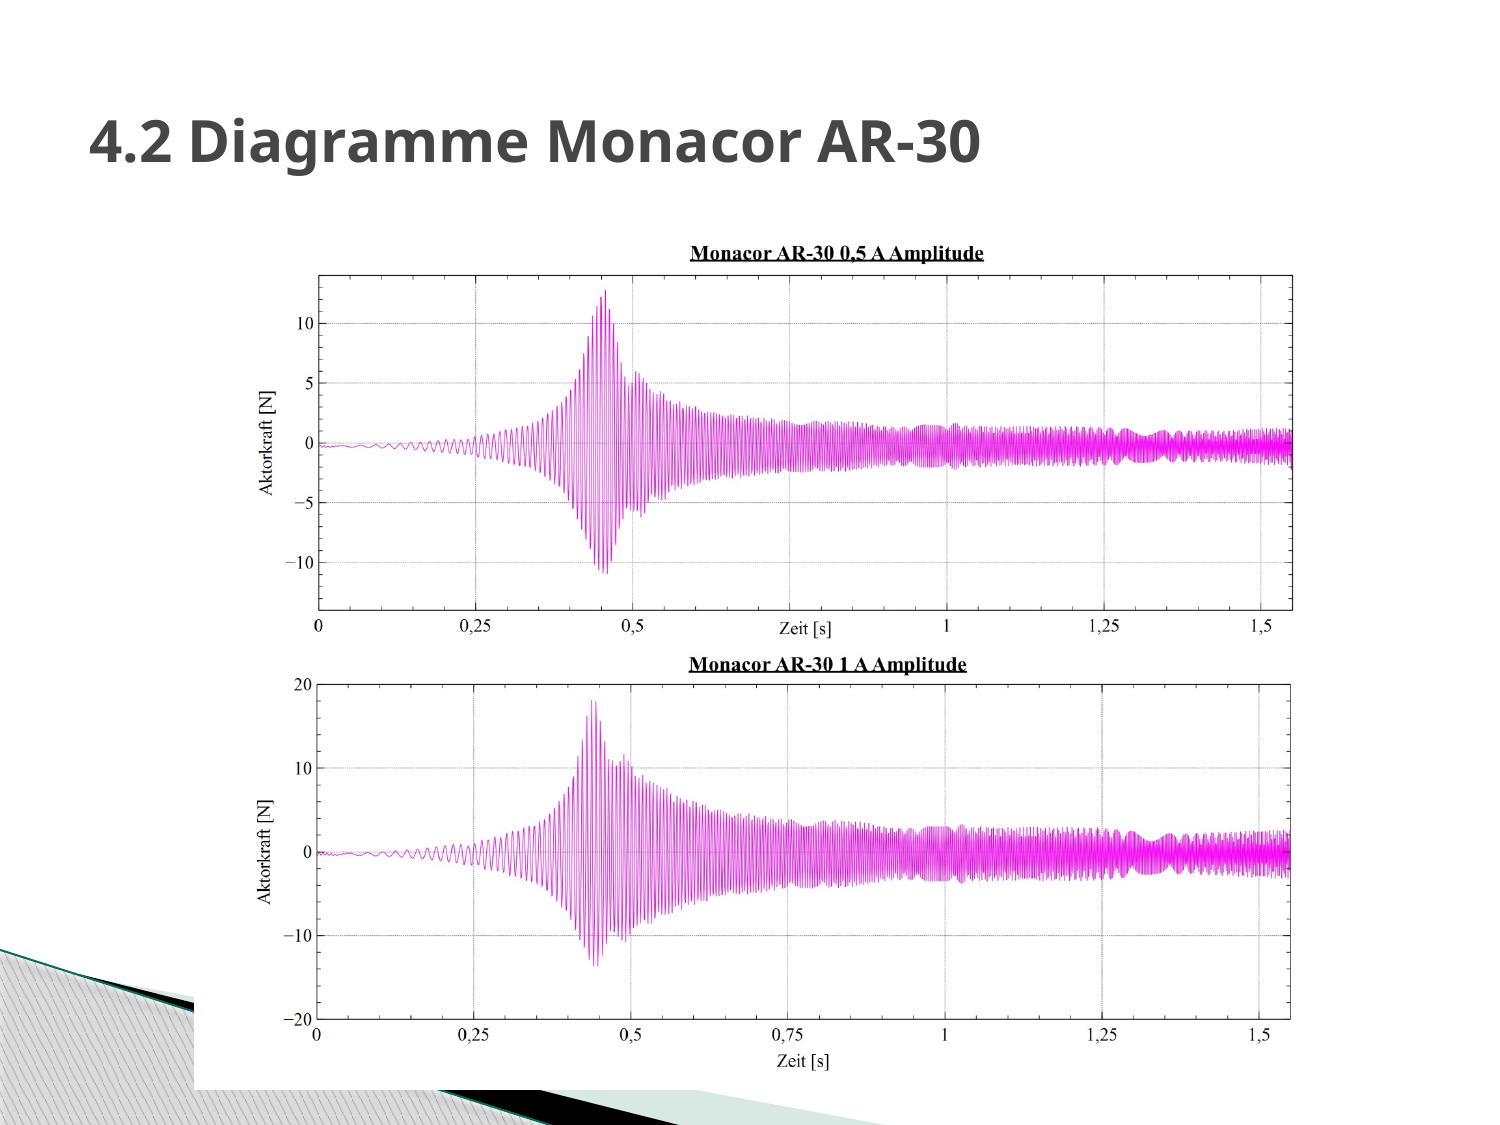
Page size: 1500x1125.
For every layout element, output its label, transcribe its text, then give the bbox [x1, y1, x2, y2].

title 4.2 Diagramme Monacor AR-30 [75, 45, 1425, 233]
picture [194, 225, 1306, 1090]
